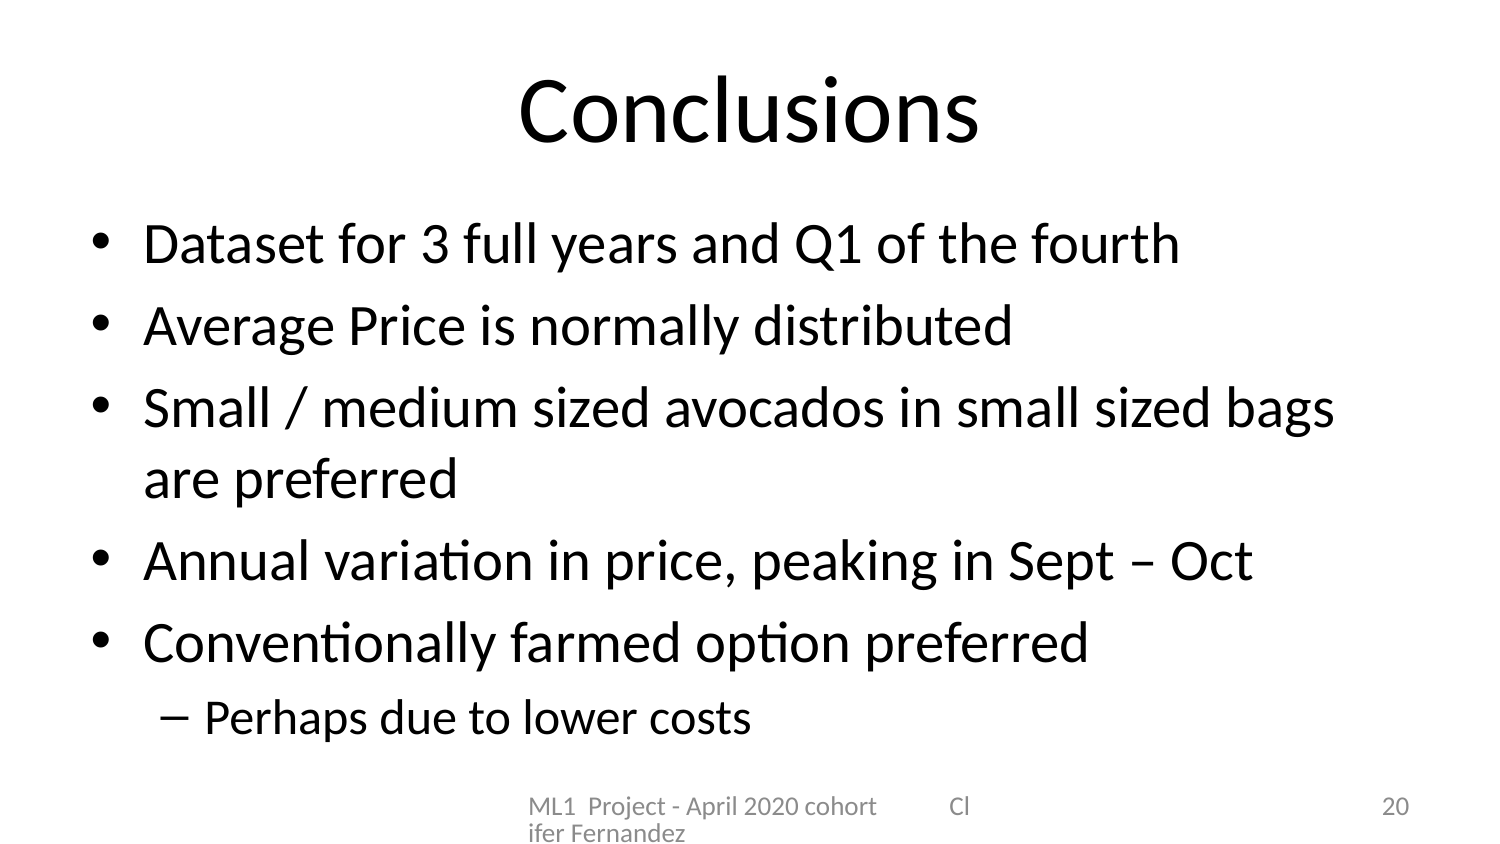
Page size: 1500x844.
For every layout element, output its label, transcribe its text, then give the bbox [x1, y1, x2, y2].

list Dataset for 3 full years and Q1 of the fourth Average Price is normally distributed Small / medium sized avocados in small sized bags are preferred Annual variation in price, peaking in Sept – Oct Conventionally farmed option preferred Perhaps due to lower costs [75, 196, 1425, 754]
title Conclusions [75, 33, 1425, 175]
slide_number 20 [1074, 782, 1425, 827]
footer ML1 Project - April 2020 cohort Clifer Fernandez [512, 782, 988, 827]
